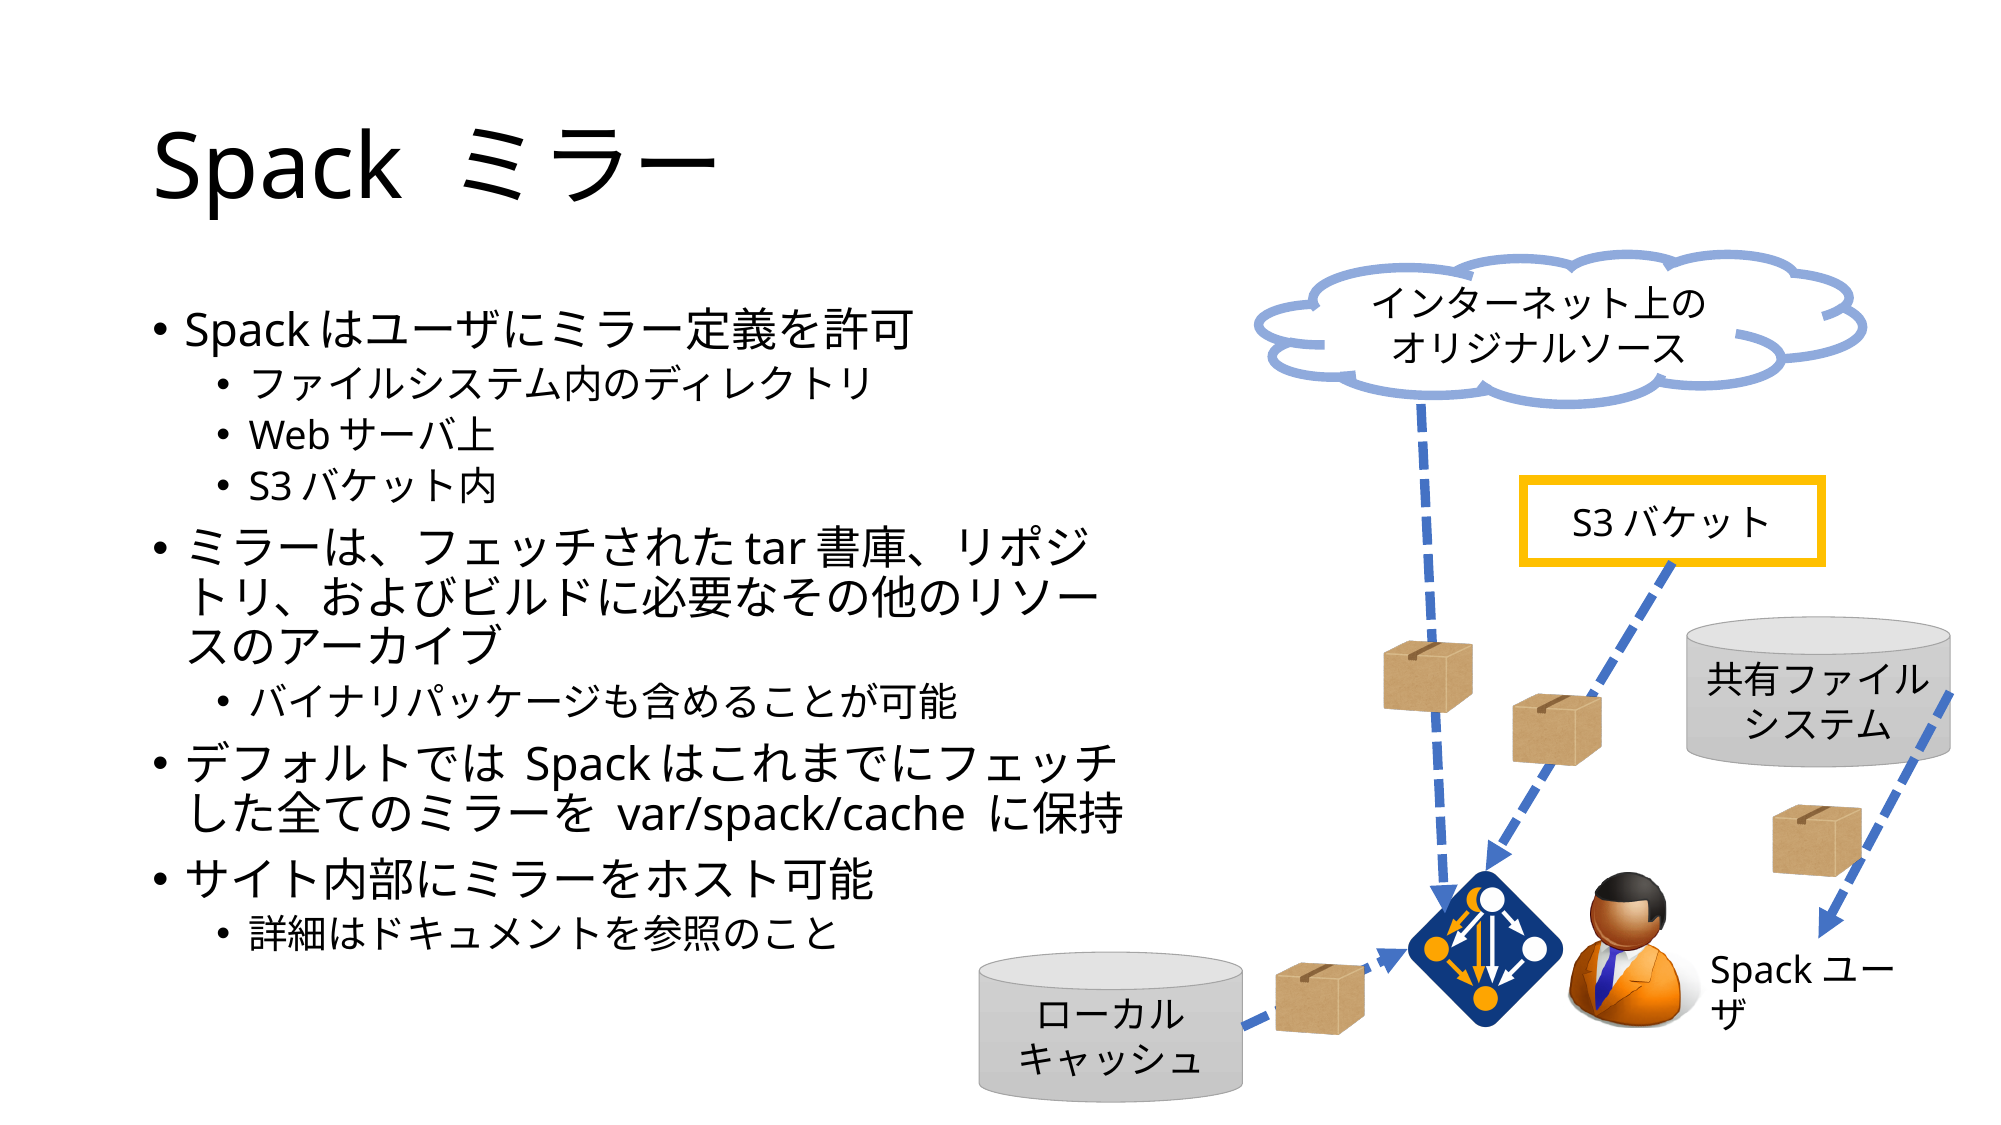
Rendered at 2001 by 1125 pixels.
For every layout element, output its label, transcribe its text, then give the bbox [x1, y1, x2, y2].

text_box 共有ファイルシステム [1686, 616, 1951, 768]
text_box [1420, 721, 1445, 914]
text_box インターネット上のオリジナルソース [1257, 253, 1864, 406]
list Spackはユーザにミラー定義を許可 ファイルシステム内のディレクトリ Webサーバ上 S3バケット内 ミラーは、フェッチされたtar書庫、リポジトリ、およびビルドに必要なその他のリソースのアーカイブ バイナリパッケージも含めることが可能 デフォルトでは Spackはこれまでにフェッチした全てのミラーを var/spack/cache に保持 サイト内部にミラーをホスト可能 詳細はドキュメントを参照のこと [137, 299, 1142, 1014]
text_box Spackユーザ [1695, 938, 1942, 1044]
title Spack ミラー [137, 59, 1863, 278]
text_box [1420, 403, 1445, 630]
picture [1767, 794, 1868, 885]
picture [1378, 630, 1479, 721]
text_box S3バケット [1522, 479, 1823, 563]
picture [1507, 683, 1608, 774]
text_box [1242, 948, 1408, 1028]
text_box ローカルキャッシュ [978, 951, 1243, 1103]
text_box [1485, 562, 1673, 871]
picture [1270, 952, 1371, 1043]
picture [1407, 870, 1709, 1028]
